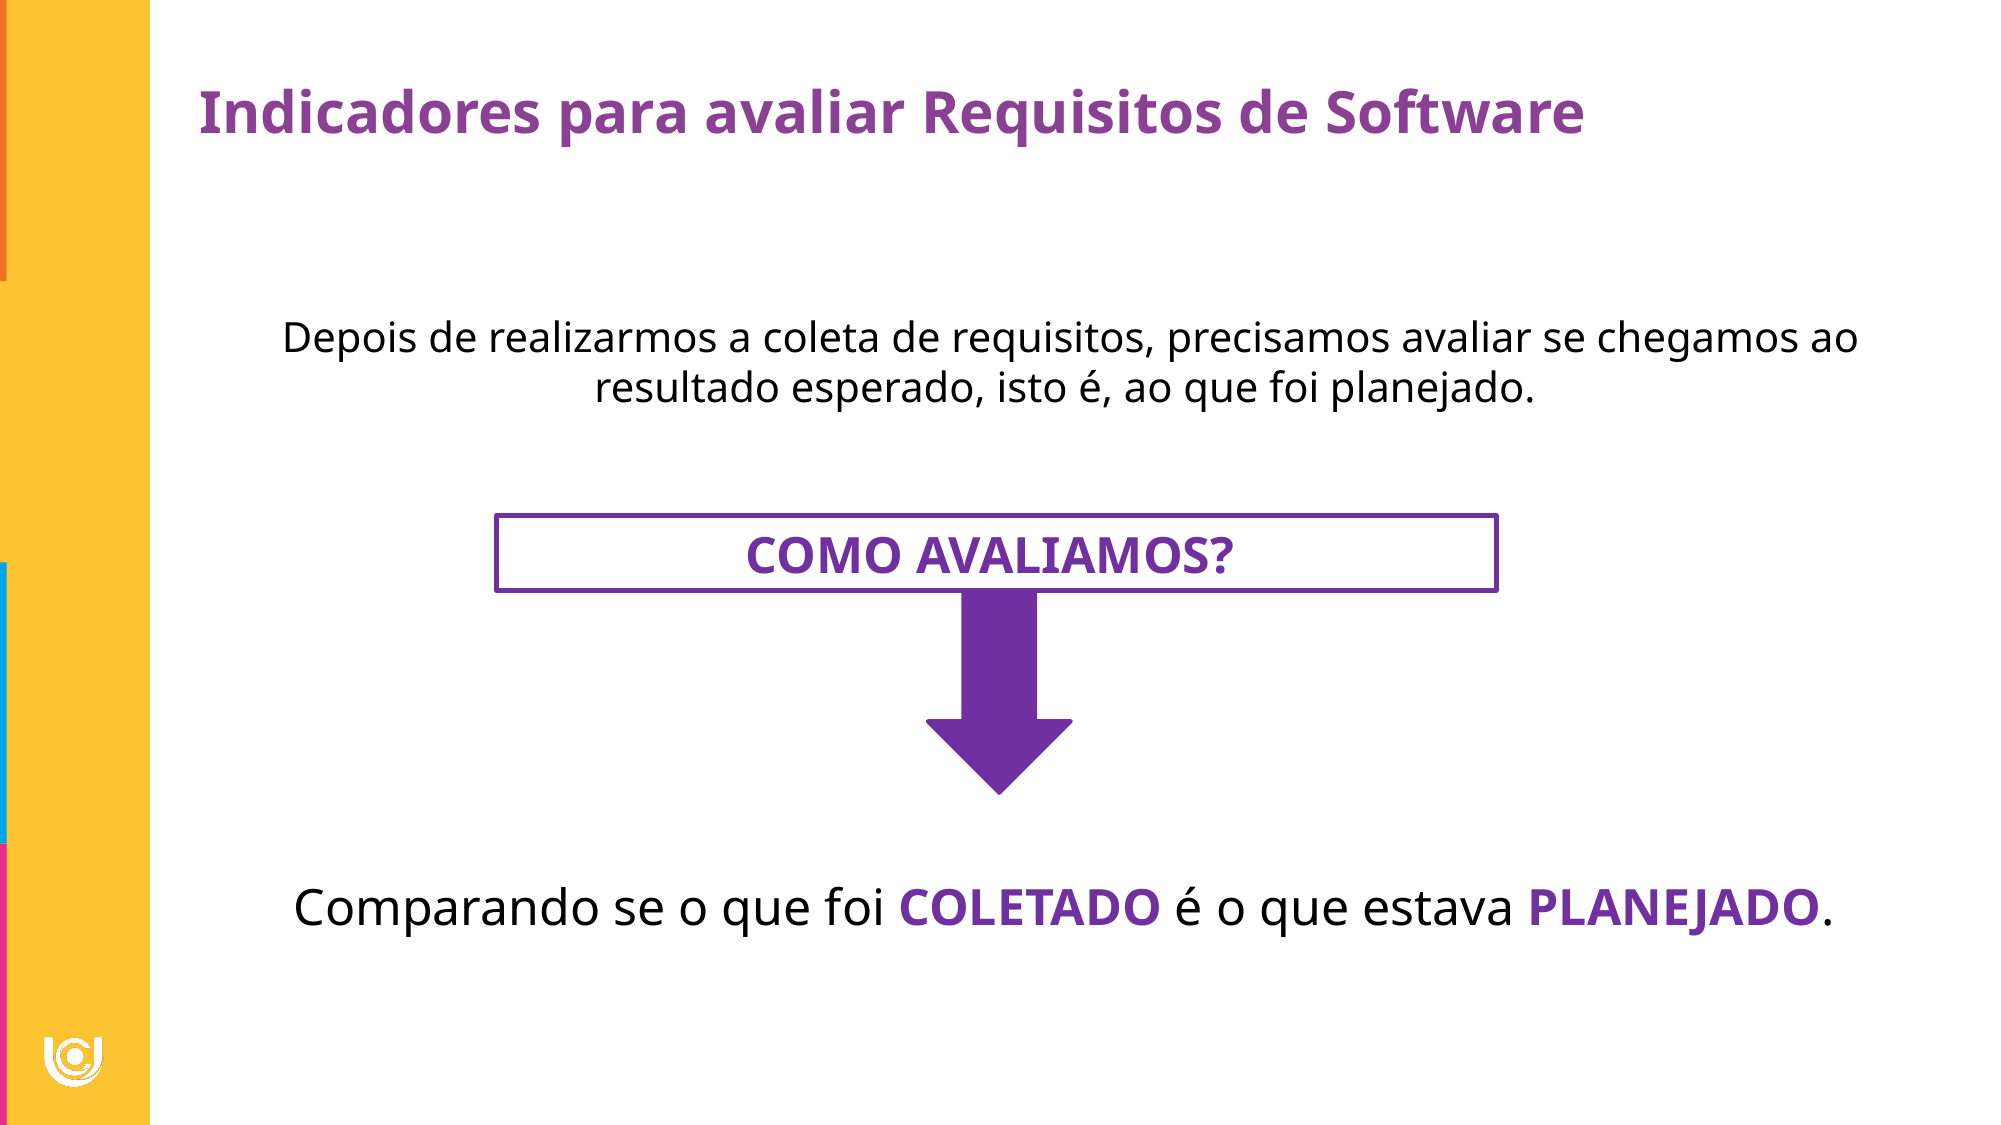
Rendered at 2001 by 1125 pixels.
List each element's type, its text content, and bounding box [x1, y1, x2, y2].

text_box COMO AVALIAMOS? [496, 515, 1497, 591]
text_box Depois de realizarmos a coleta de requisitos, precisamos avaliar se chegamos ao resultado esperado, isto é, ao que foi planejado. [206, 303, 1935, 419]
picture [44, 1037, 106, 1088]
text_box Comparando se o que foi COLETADO é o que estava PLANEJADO. [278, 868, 1863, 944]
text_box [925, 589, 1073, 795]
